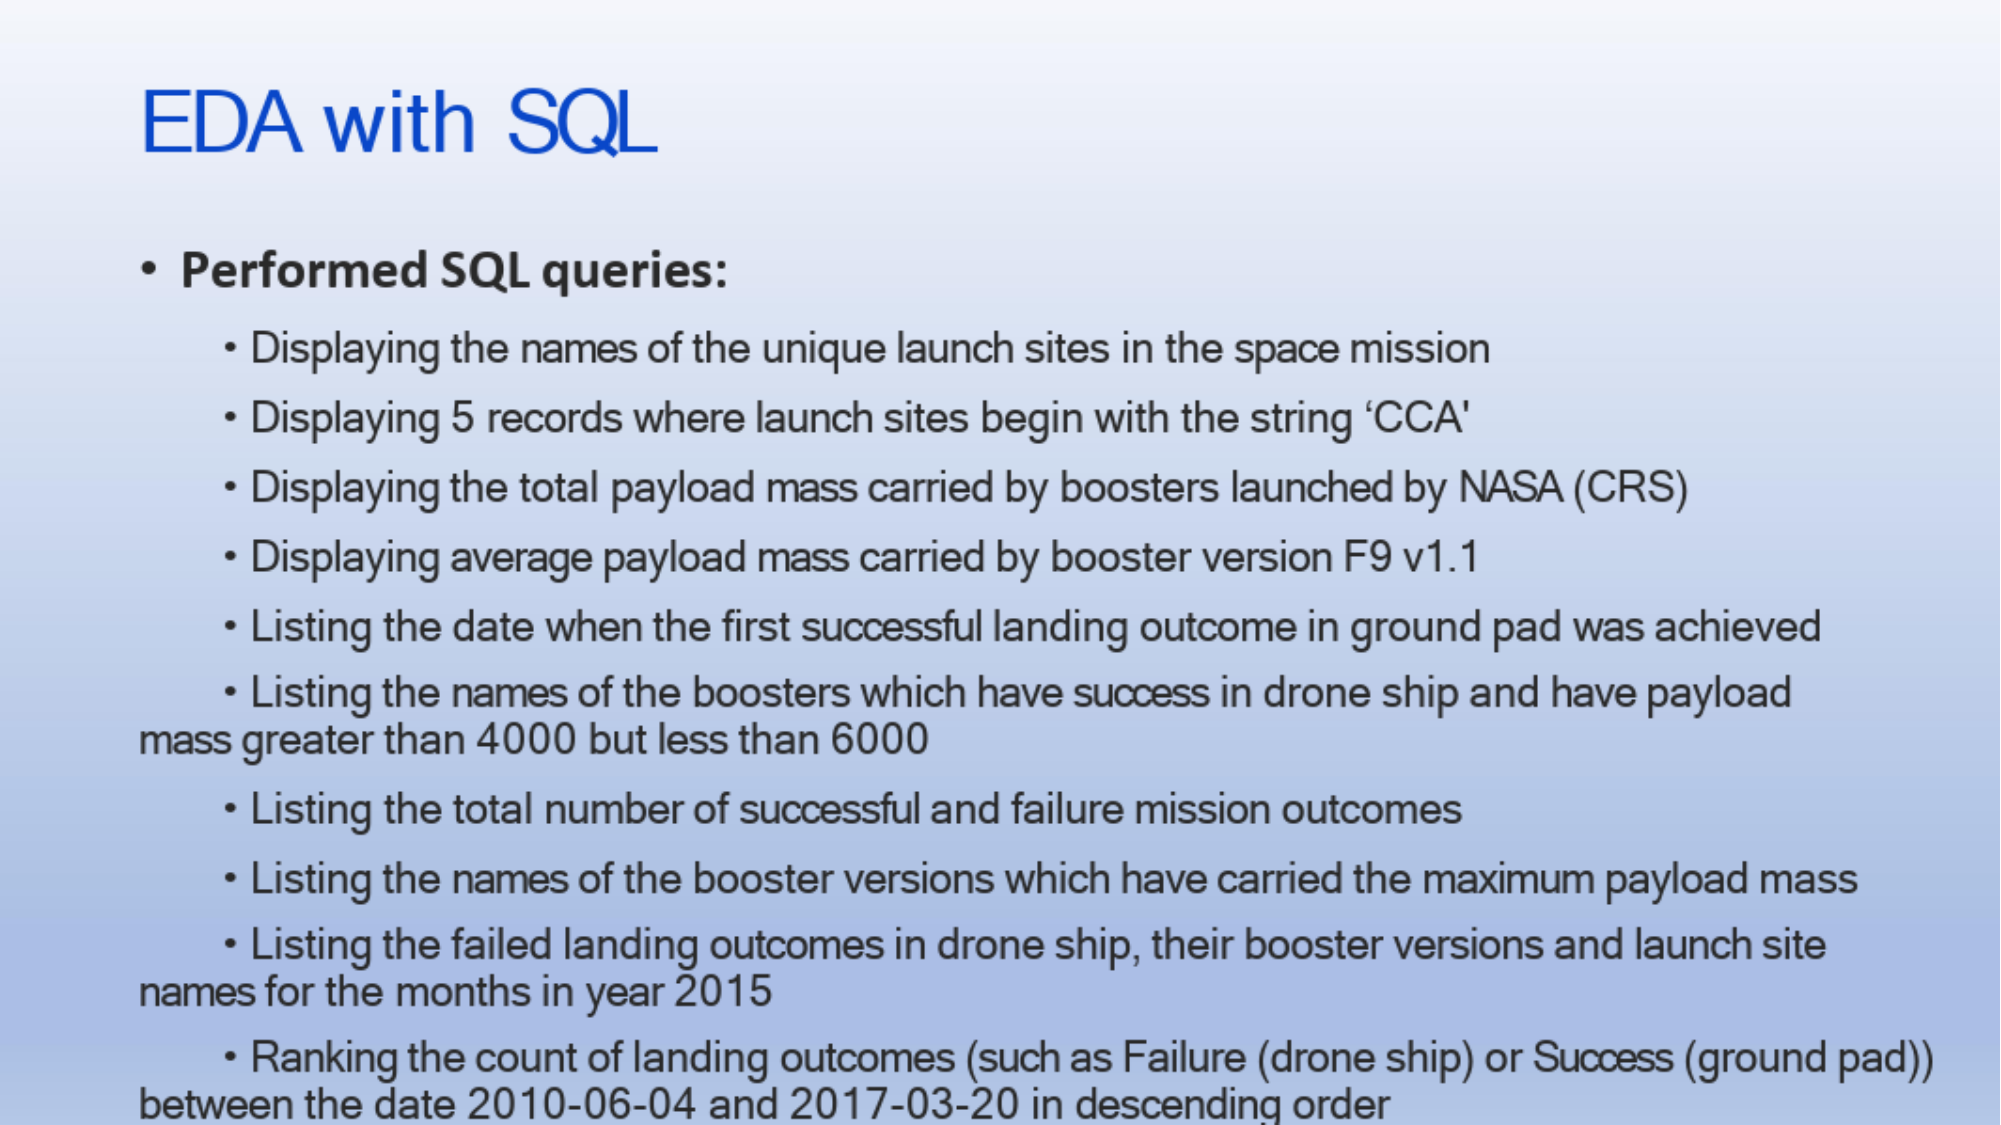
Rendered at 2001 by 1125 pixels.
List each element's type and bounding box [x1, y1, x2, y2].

list [0, 0, 2000, 1125]
